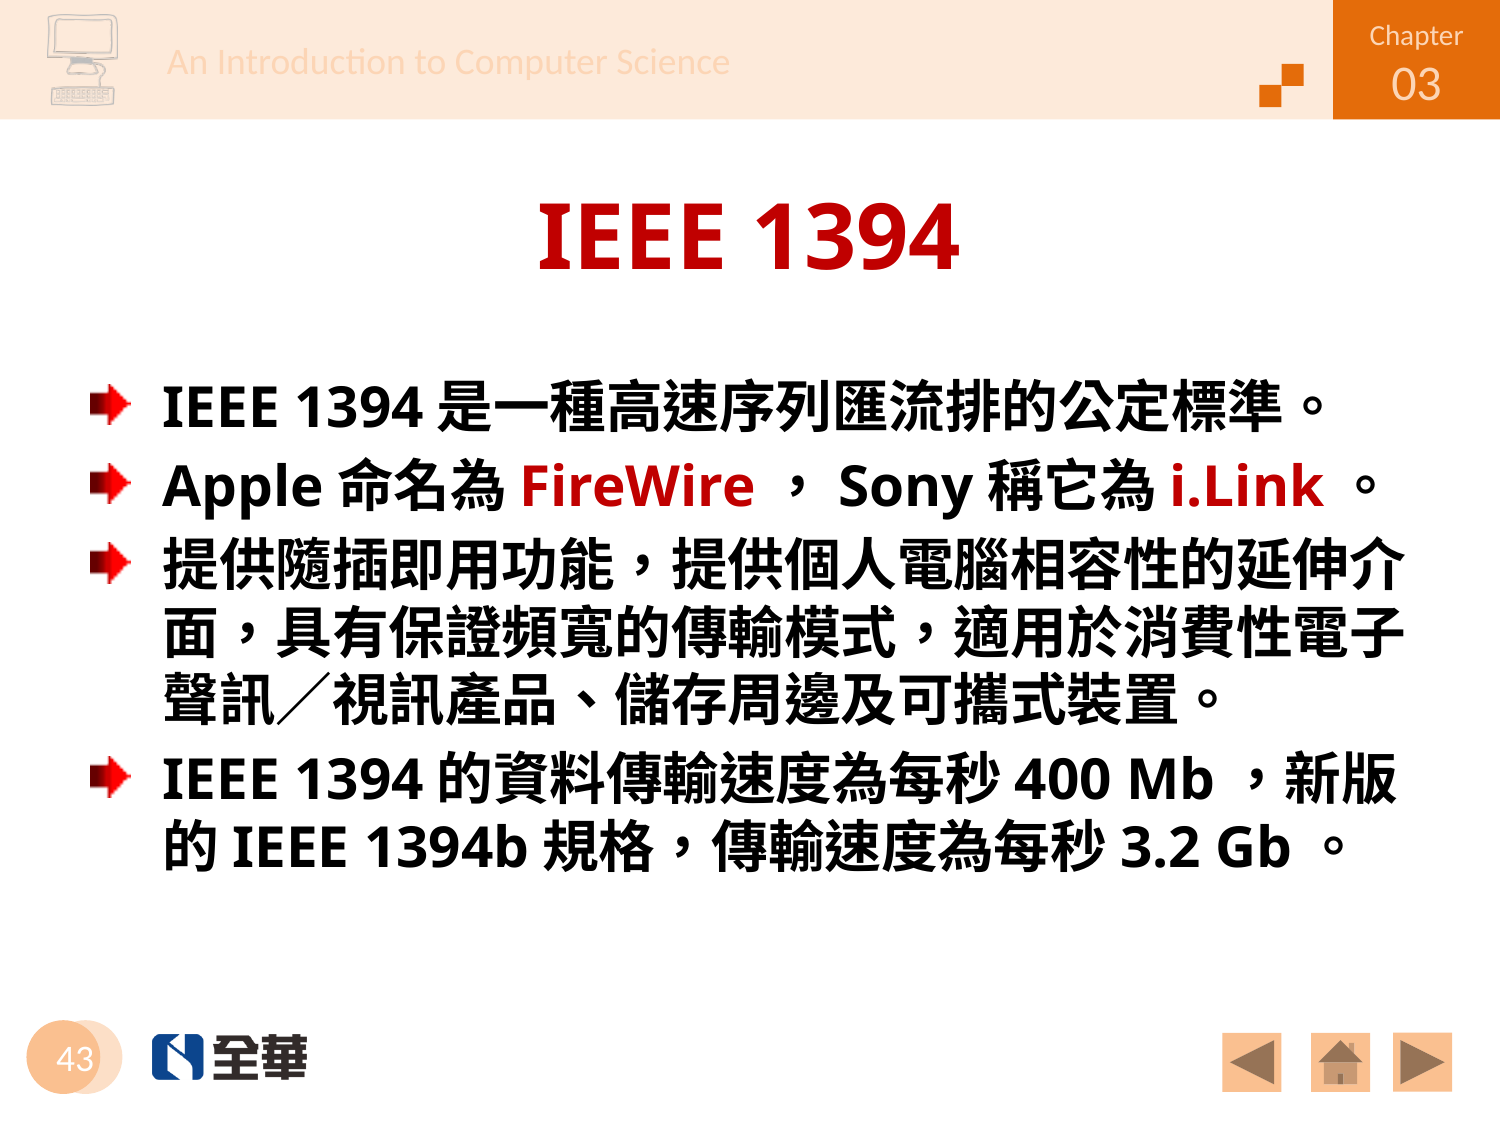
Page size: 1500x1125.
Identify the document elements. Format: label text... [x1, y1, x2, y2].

title IEEE 1394 [75, 138, 1425, 327]
picture [90, 542, 131, 584]
picture [90, 384, 131, 425]
picture [90, 756, 131, 798]
picture [47, 14, 118, 106]
list IEEE 1394是一種高速序列匯流排的公定標準。 Apple命名為FireWire，Sony稱它為i.Link。 提供隨插即用功能，提供個人電腦相容性的延伸介面，具有保證頻寬的傳輸模式，適用於消費性電子聲訊／視訊產品、儲存周邊及可攜式裝置。 IEEE 1394的資料傳輸速度為每秒400 Mb，新版的IEEE 1394b規格，傳輸速度為每秒3.2 Gb。 [75, 363, 1425, 1005]
picture [90, 463, 131, 504]
picture [152, 1034, 307, 1080]
